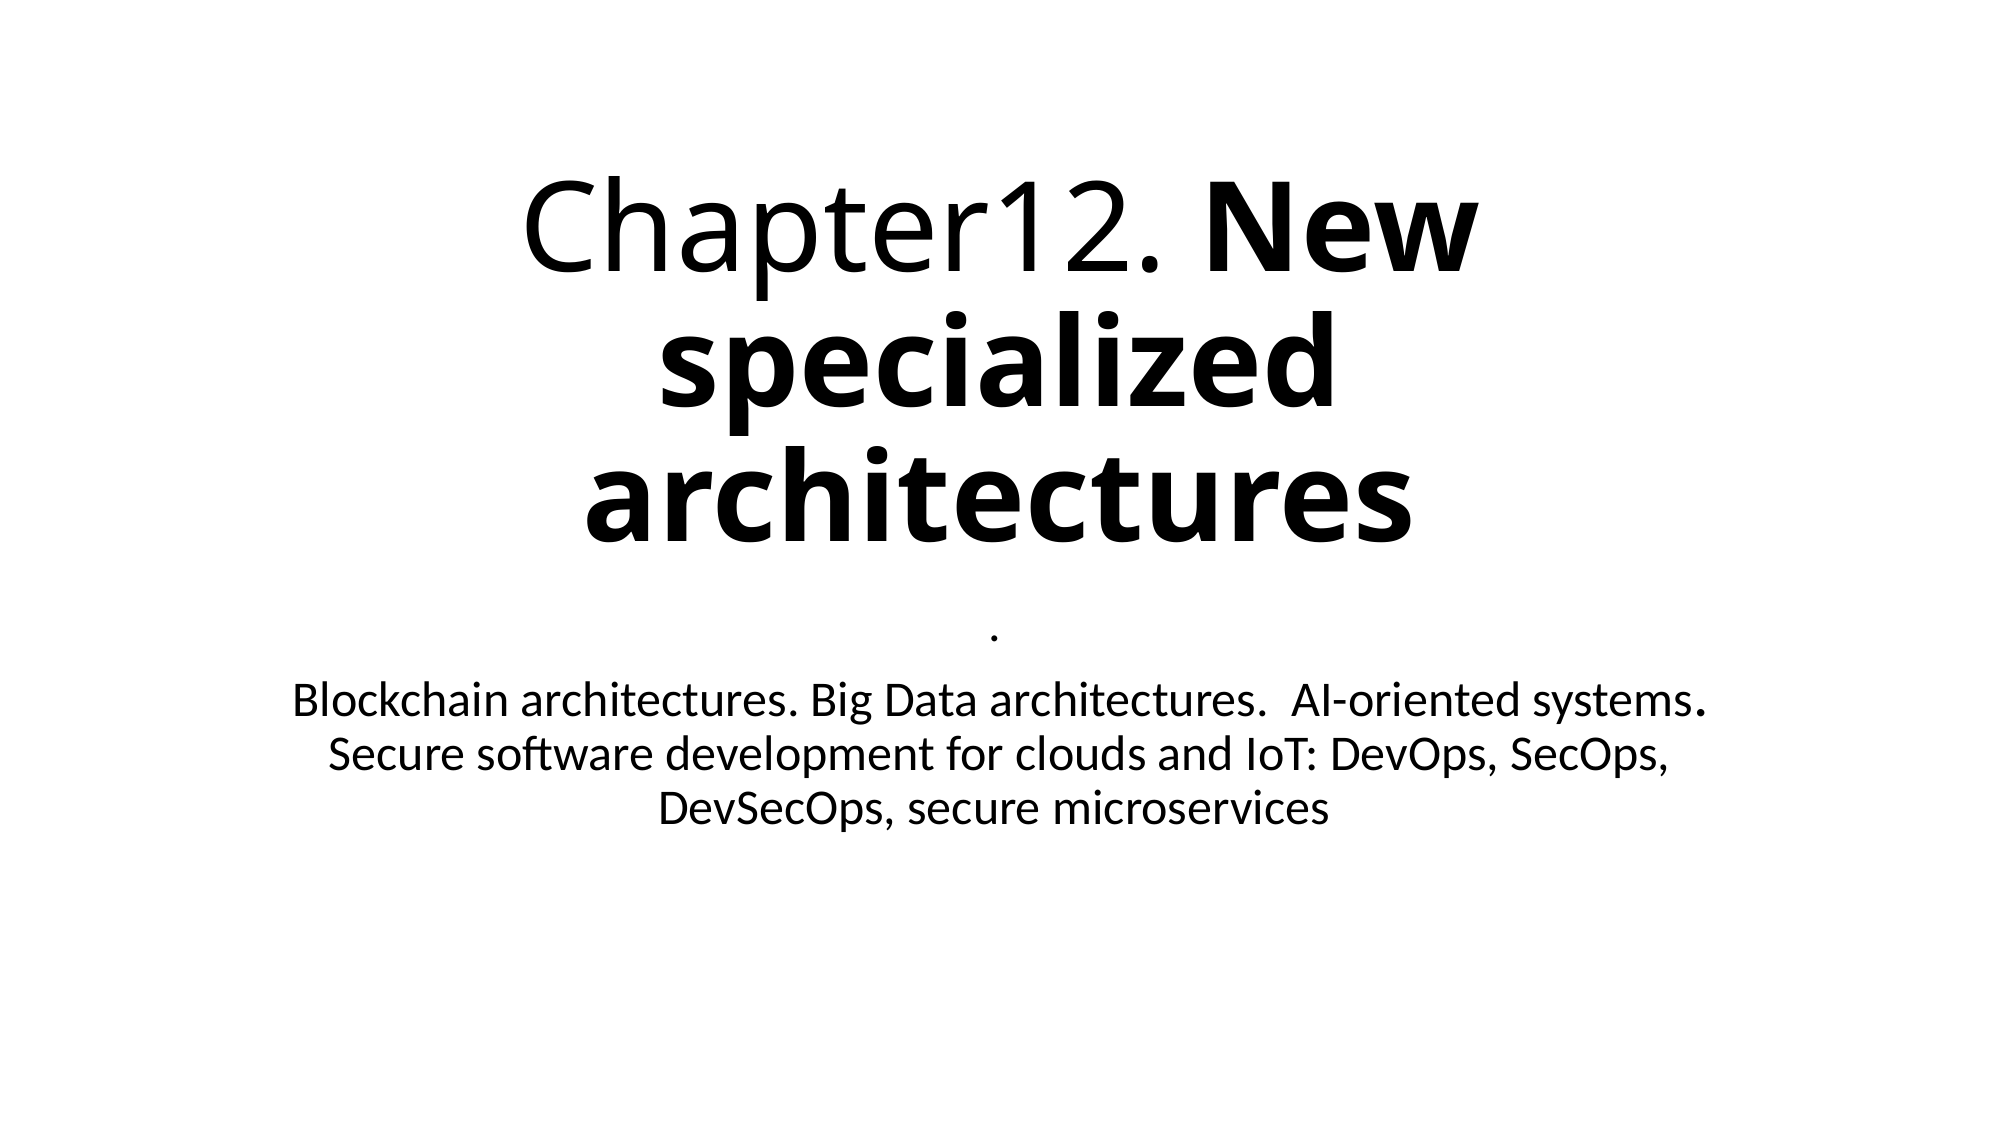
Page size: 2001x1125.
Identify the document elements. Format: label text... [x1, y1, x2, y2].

subtitle . Blockchain architectures. Big Data architectures. AI-oriented systems. Secure software development for clouds and IoT: DevOps, SecOps, DevSecOps, secure microservices [249, 590, 1750, 863]
title Chapter12. New specialized architectures [249, 184, 1750, 576]
